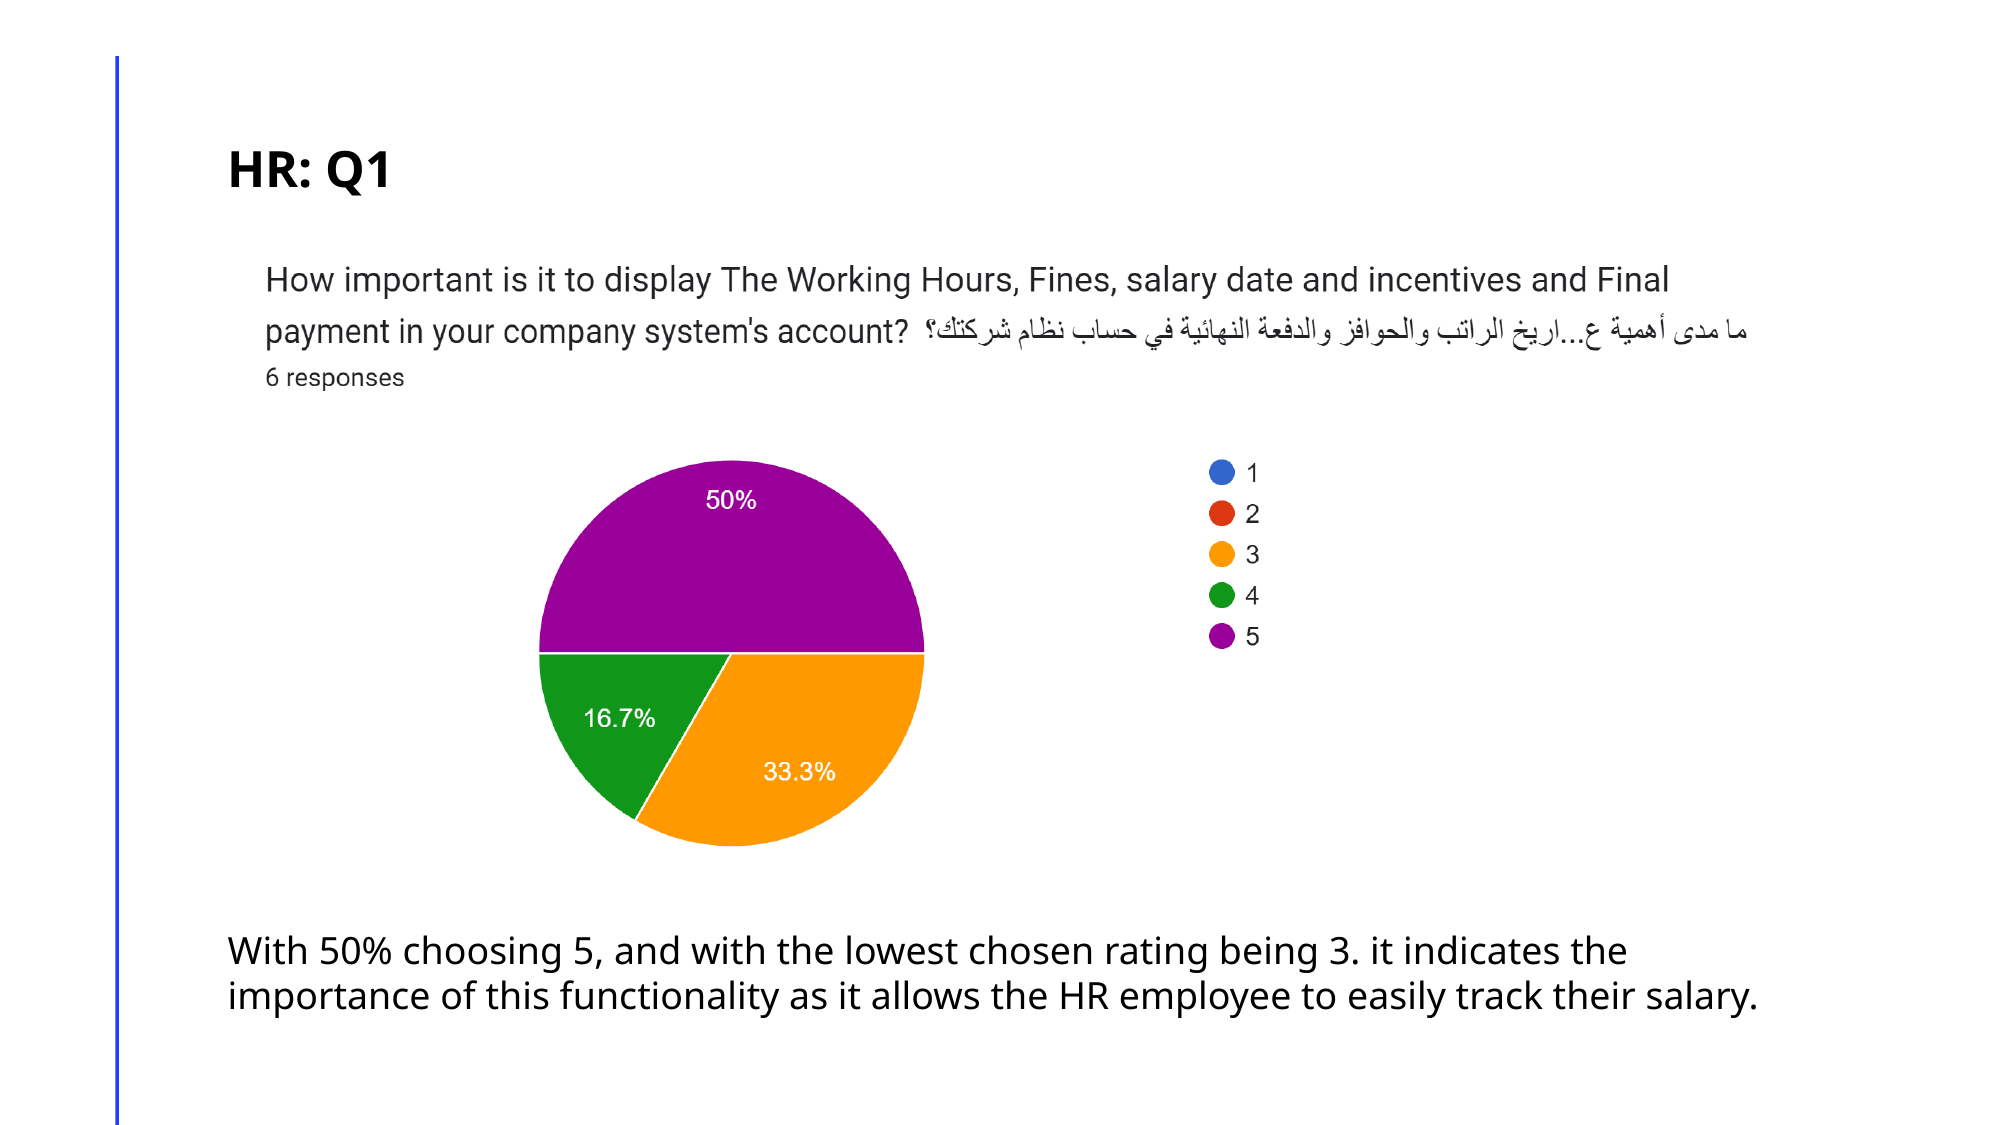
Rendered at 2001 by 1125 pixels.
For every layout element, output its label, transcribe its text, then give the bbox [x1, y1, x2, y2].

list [212, 205, 1787, 920]
text_box With 50% choosing 5, and with the lowest chosen rating being 3. it indicates the importance of this functionality as it allows the HR employee to easily track their salary. [213, 919, 1840, 1025]
text_box HR: Q1 [212, 129, 409, 205]
